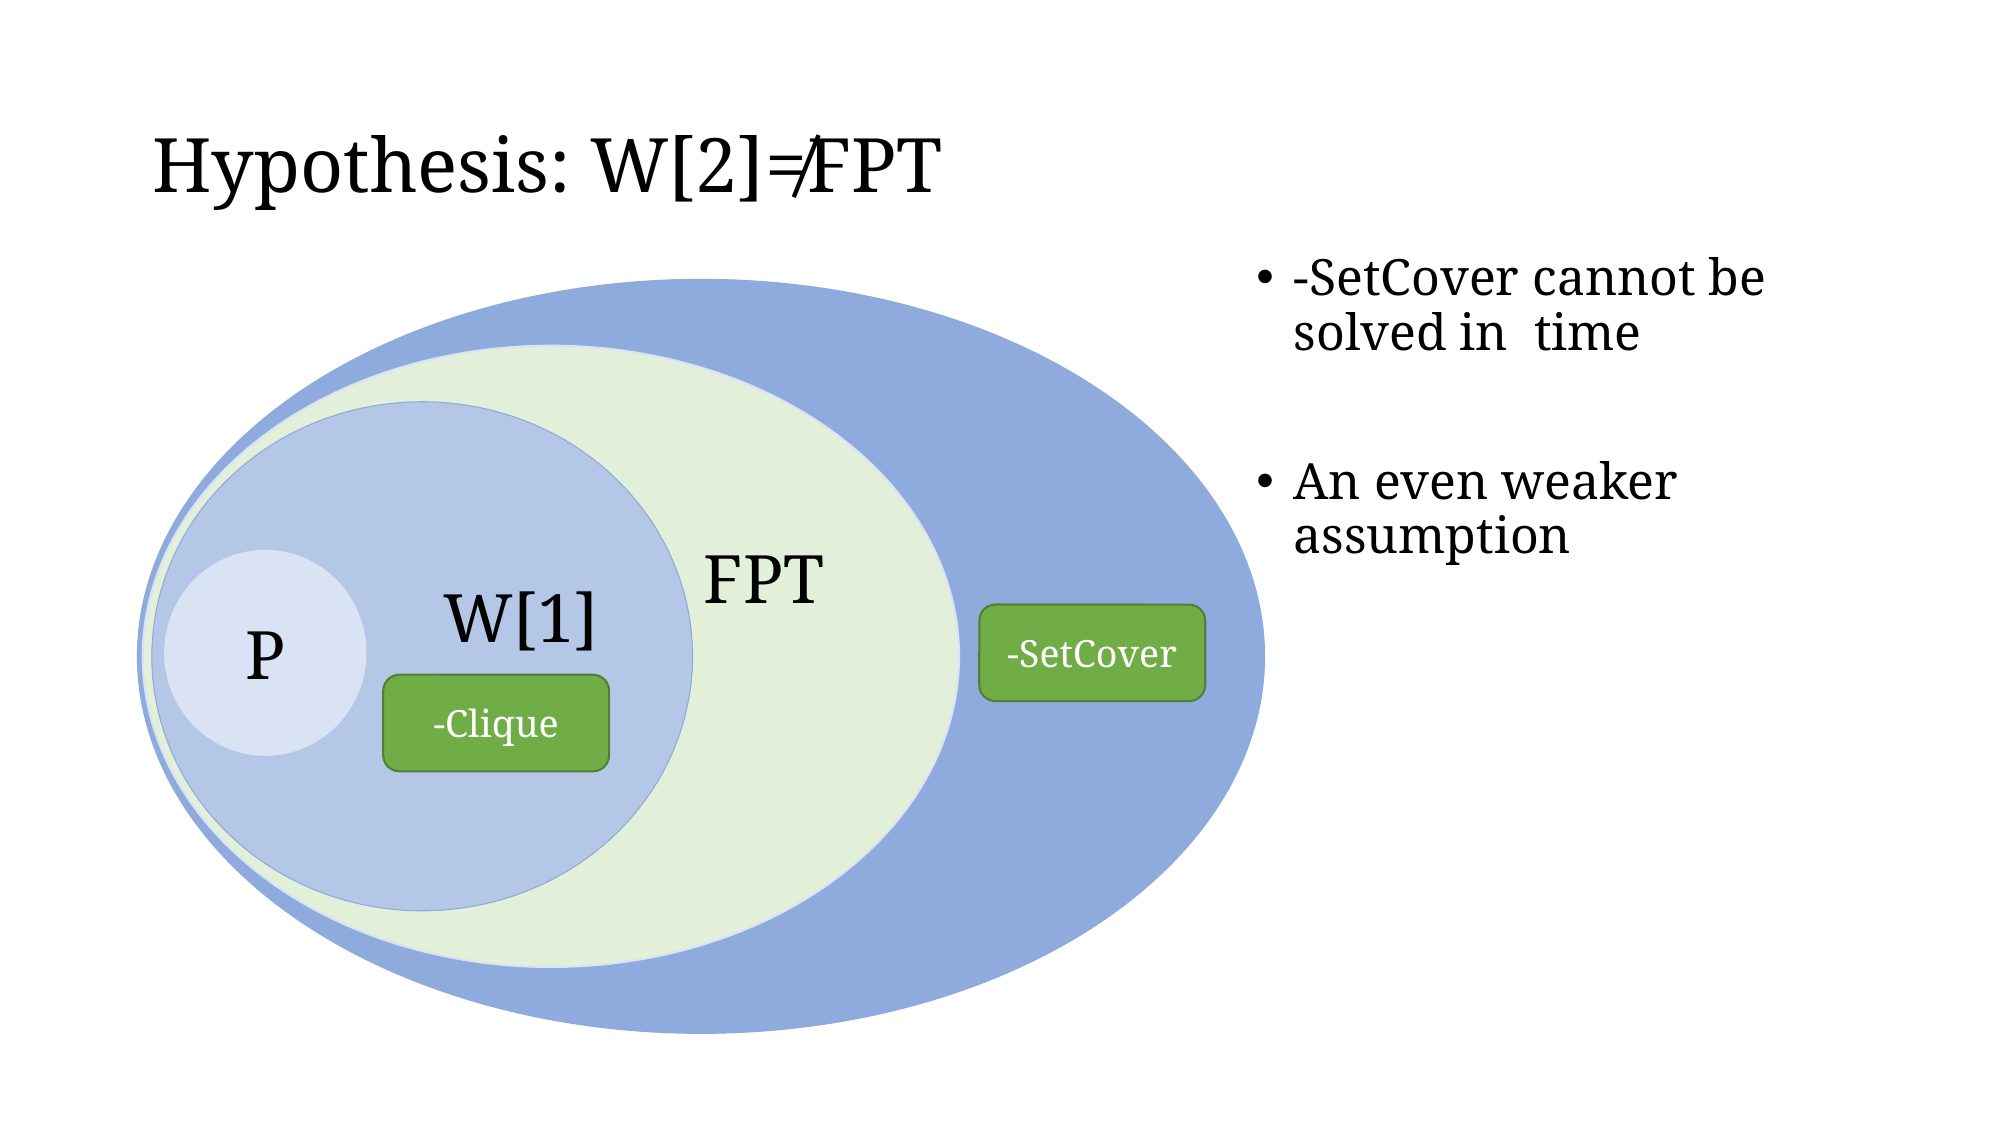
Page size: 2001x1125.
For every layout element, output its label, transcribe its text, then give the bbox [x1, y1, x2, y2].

title Hypothesis: W[2]≠FPT [137, 59, 1863, 278]
text_box P [164, 549, 367, 756]
text_box W[2] [136, 278, 1266, 1034]
text_box W[1] [151, 401, 694, 912]
text_box FPT [141, 344, 961, 969]
